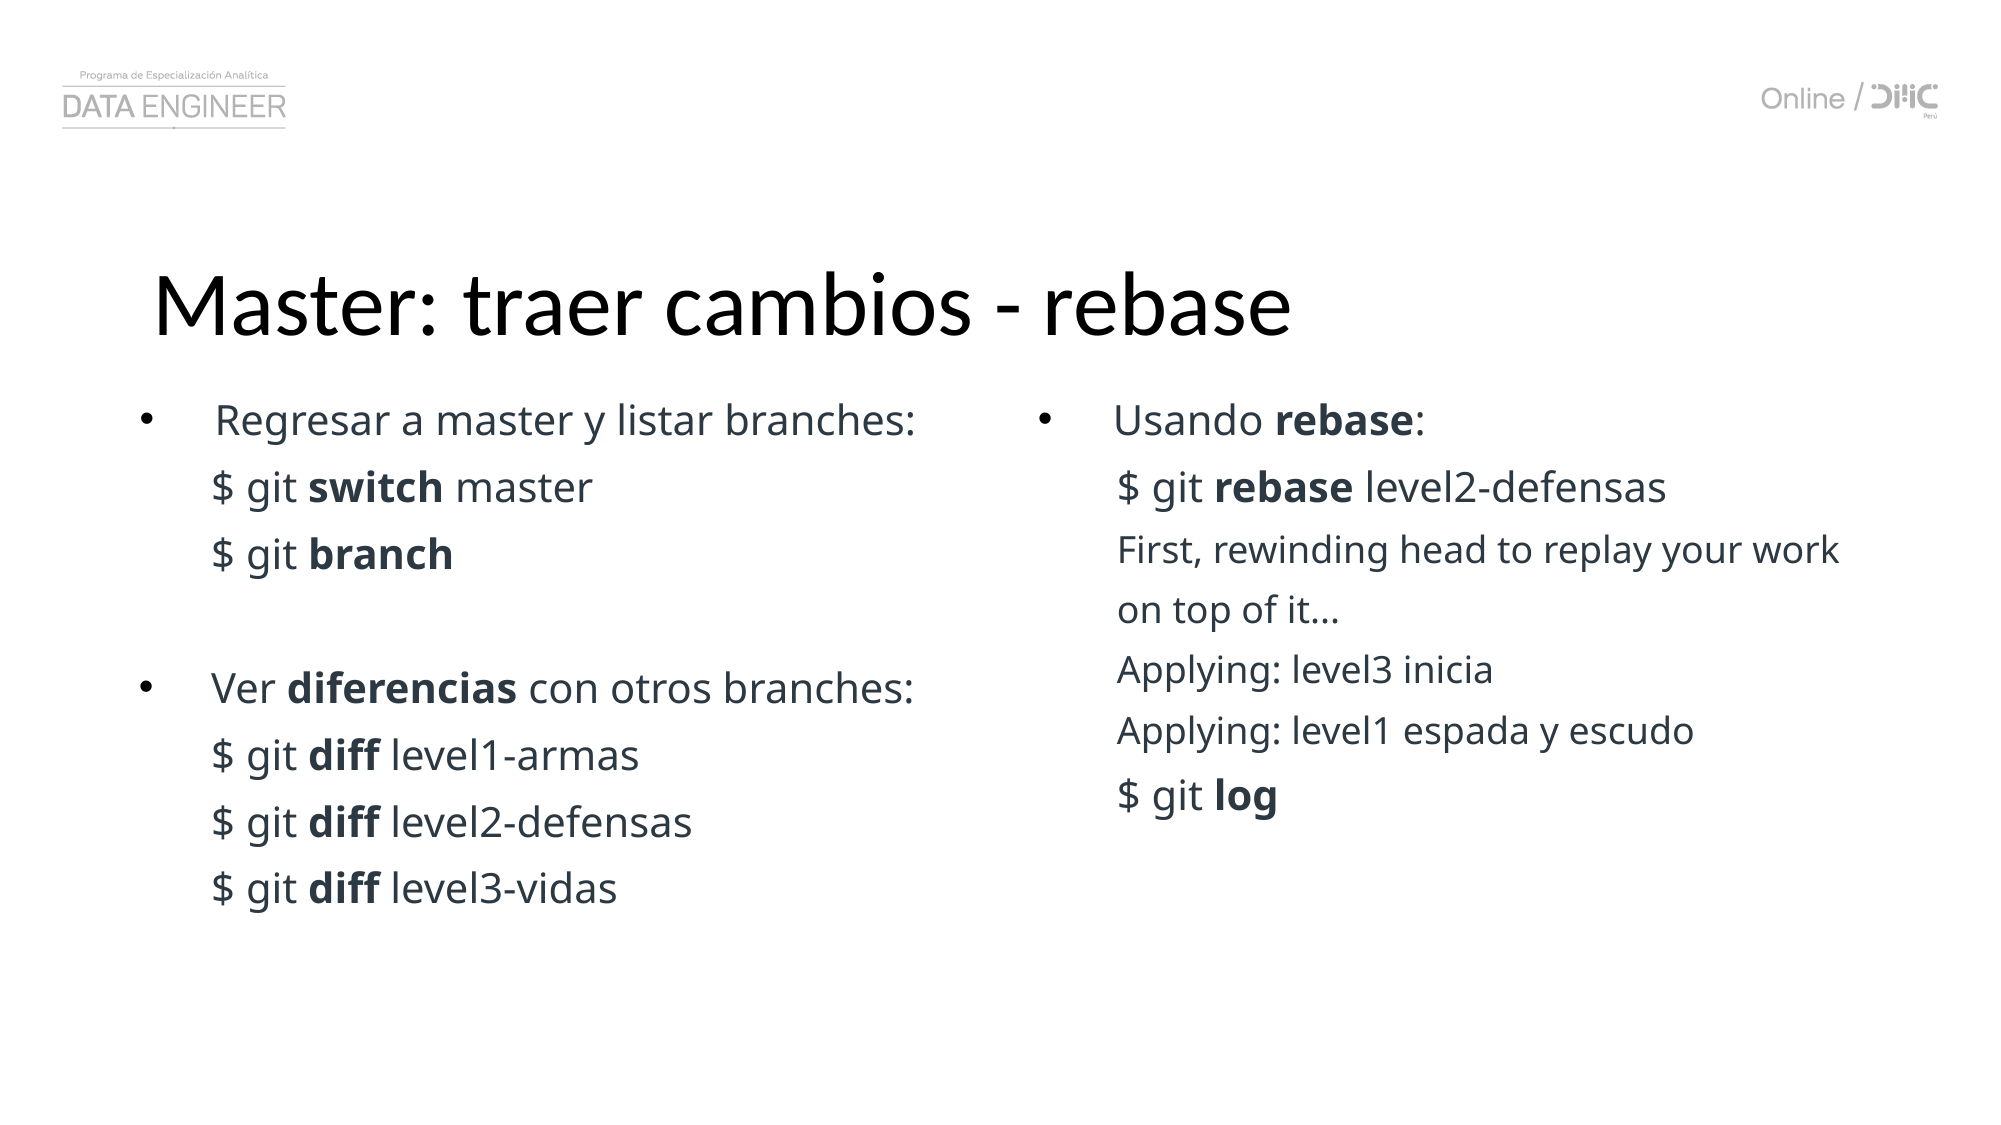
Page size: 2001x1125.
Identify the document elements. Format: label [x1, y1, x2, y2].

list [0, 0, 2000, 1125]
